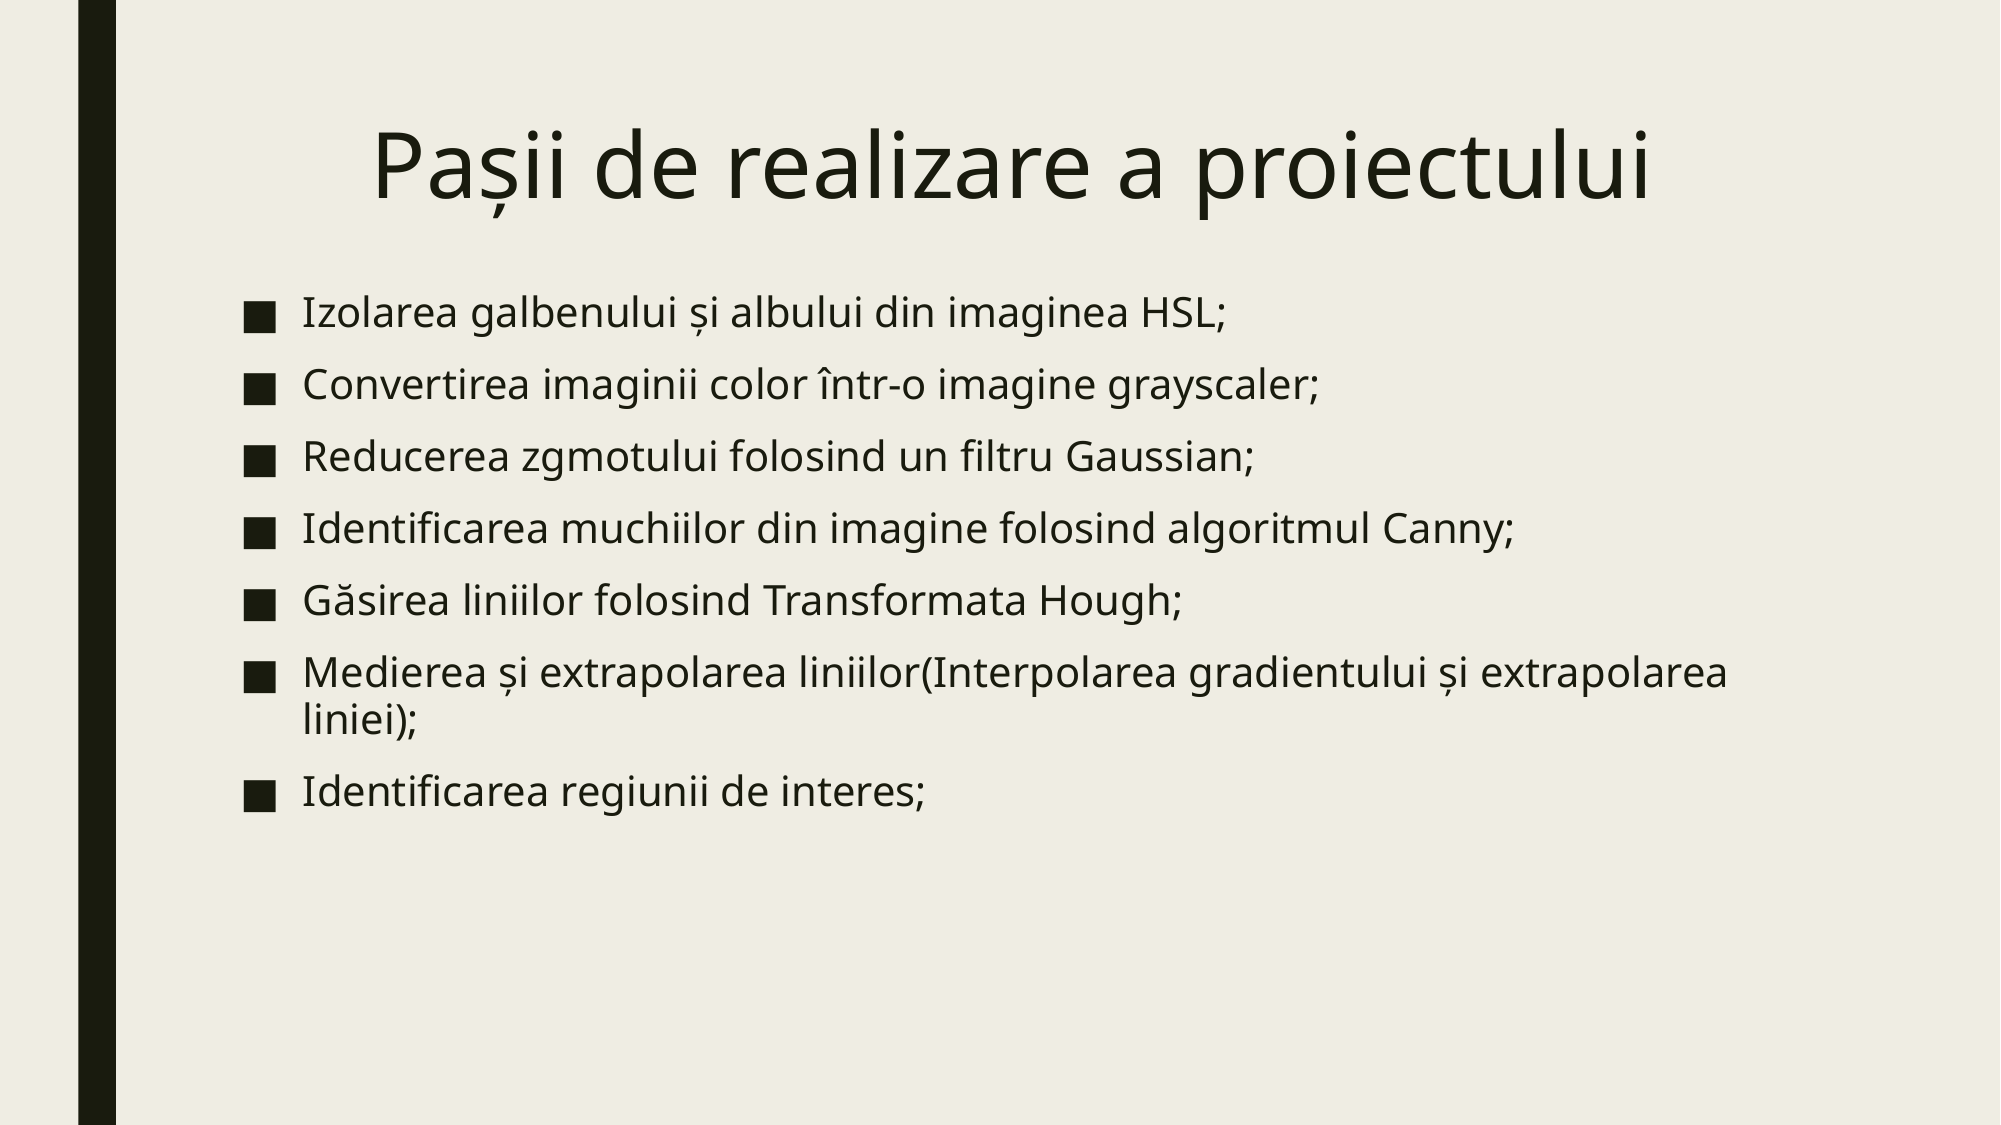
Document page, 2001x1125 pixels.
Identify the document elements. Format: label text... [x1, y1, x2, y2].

title Pașii de realizare a proiectului [225, 112, 1800, 254]
list Izolarea galbenului și albului din imaginea HSL; Convertirea imaginii color într-o imagine grayscaler; Reducerea zgmotului folosind un filtru Gaussian; Identificarea muchiilor din imagine folosind algoritmul Canny; Găsirea liniilor folosind Transformata Hough; Medierea și extrapolarea liniilor(Interpolarea gradientului și extrapolarea liniei); Identificarea regiunii de interes; [225, 282, 1800, 963]
